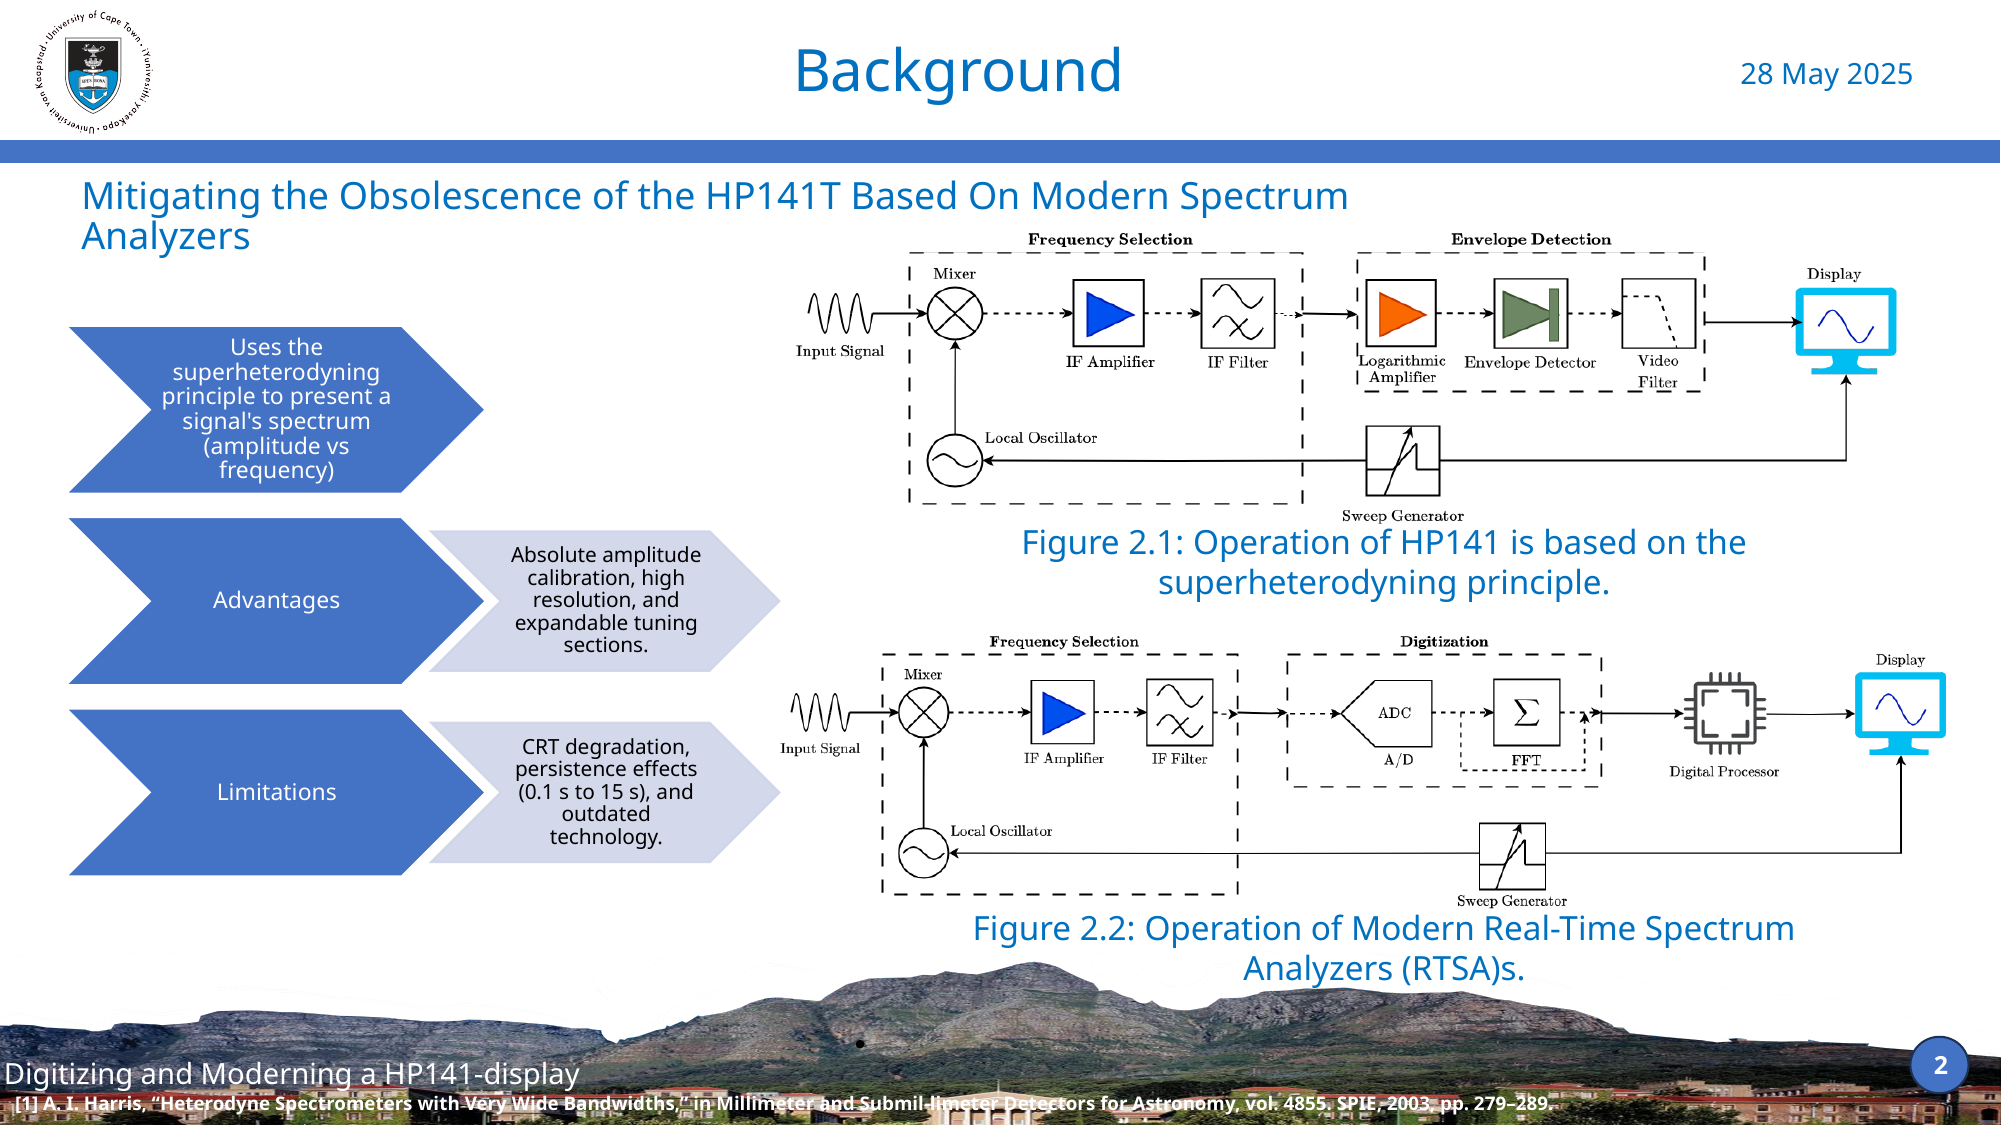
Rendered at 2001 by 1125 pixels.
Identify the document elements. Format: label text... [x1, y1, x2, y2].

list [0, 951, 2000, 1125]
text_box 28 May 2025 [1668, 10, 1986, 141]
text_box [0, 140, 2000, 163]
text_box Figure 2.2: Operation of Modern Real-Time Spectrum Analyzers (RTSA)s. [926, 921, 1843, 951]
picture [795, 220, 1910, 536]
picture [35, 10, 153, 134]
picture [779, 623, 1969, 921]
text_box Mitigating the Obsolescence of the HP141T Based On Modern Spectrum Analyzers [66, 152, 1423, 282]
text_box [65, 280, 780, 922]
text_box Figure 2.1: Operation of HP141 is based on the superheterodyning principle. [926, 536, 1843, 609]
title Background [599, 12, 1319, 134]
